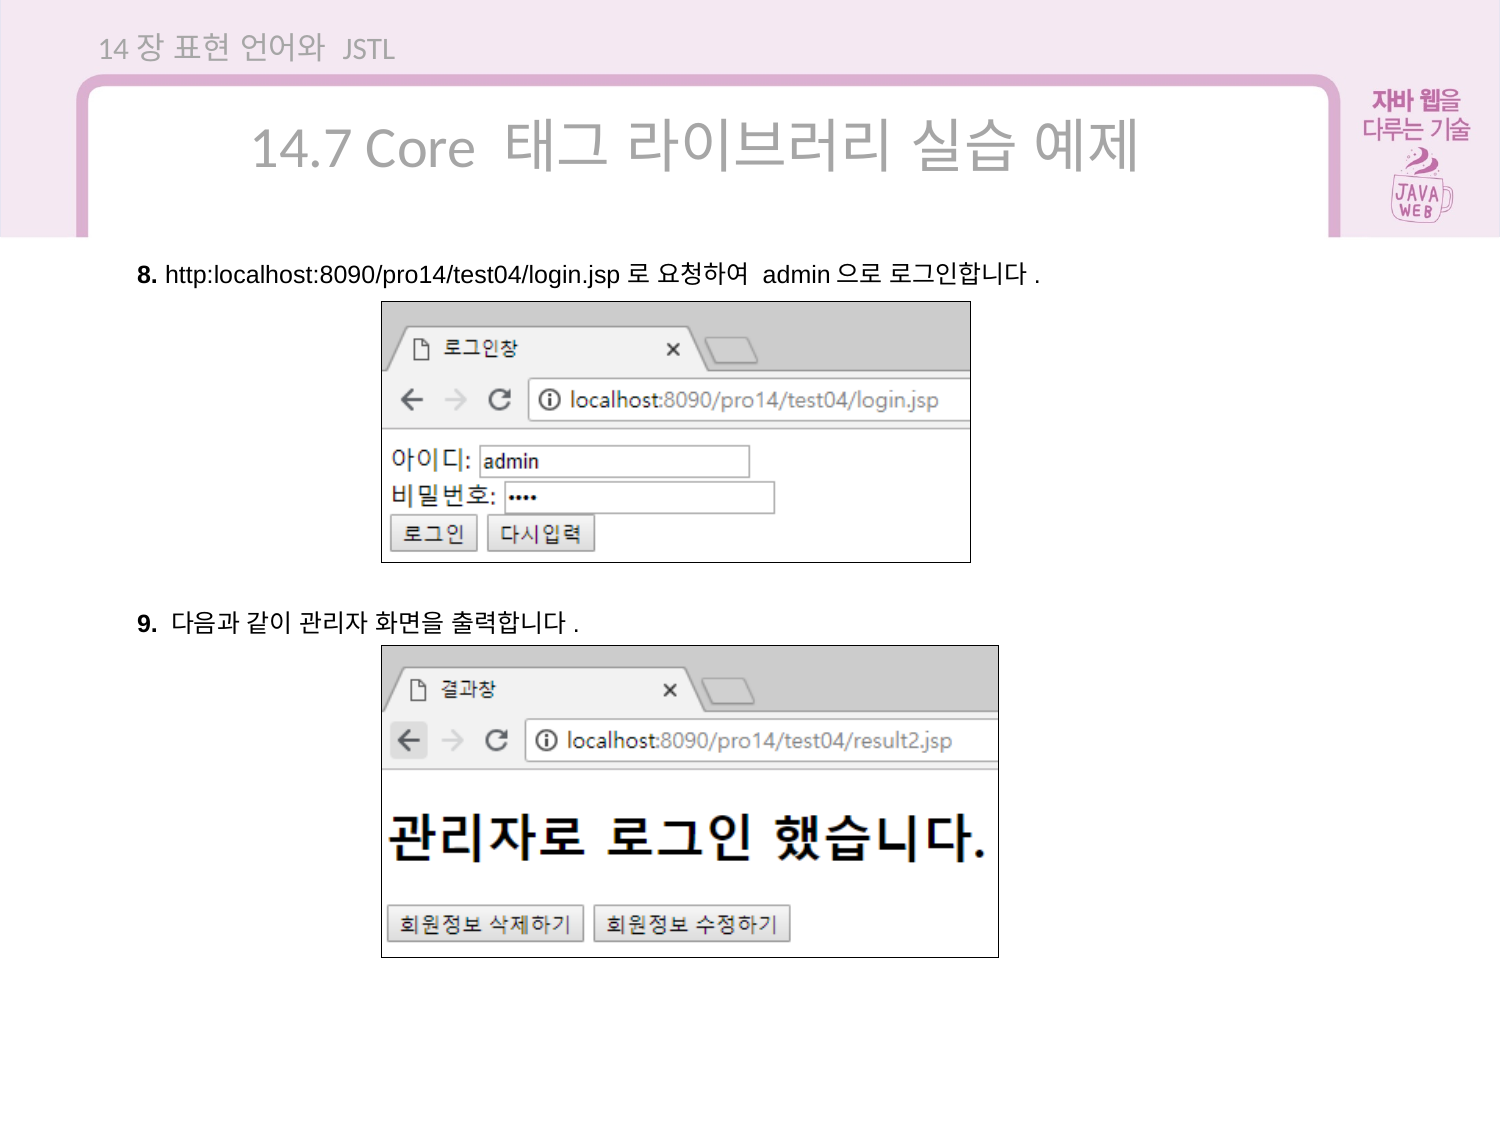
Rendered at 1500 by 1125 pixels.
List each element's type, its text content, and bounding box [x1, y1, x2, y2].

picture [0, 0, 1500, 1125]
text_box 14장 표현 언어와 JSTL [82, 0, 1133, 74]
text_box 8. http:localhost:8090/pro14/test04/login.jsp로 요청하여 admin으로 로그인합니다. [122, 251, 1341, 296]
text_box 14.7 Core 태그 라이브러리 실습 예제 [170, 101, 1221, 187]
text_box 9. 다음과 같이 관리자 화면을 출력합니다. [122, 600, 1230, 645]
